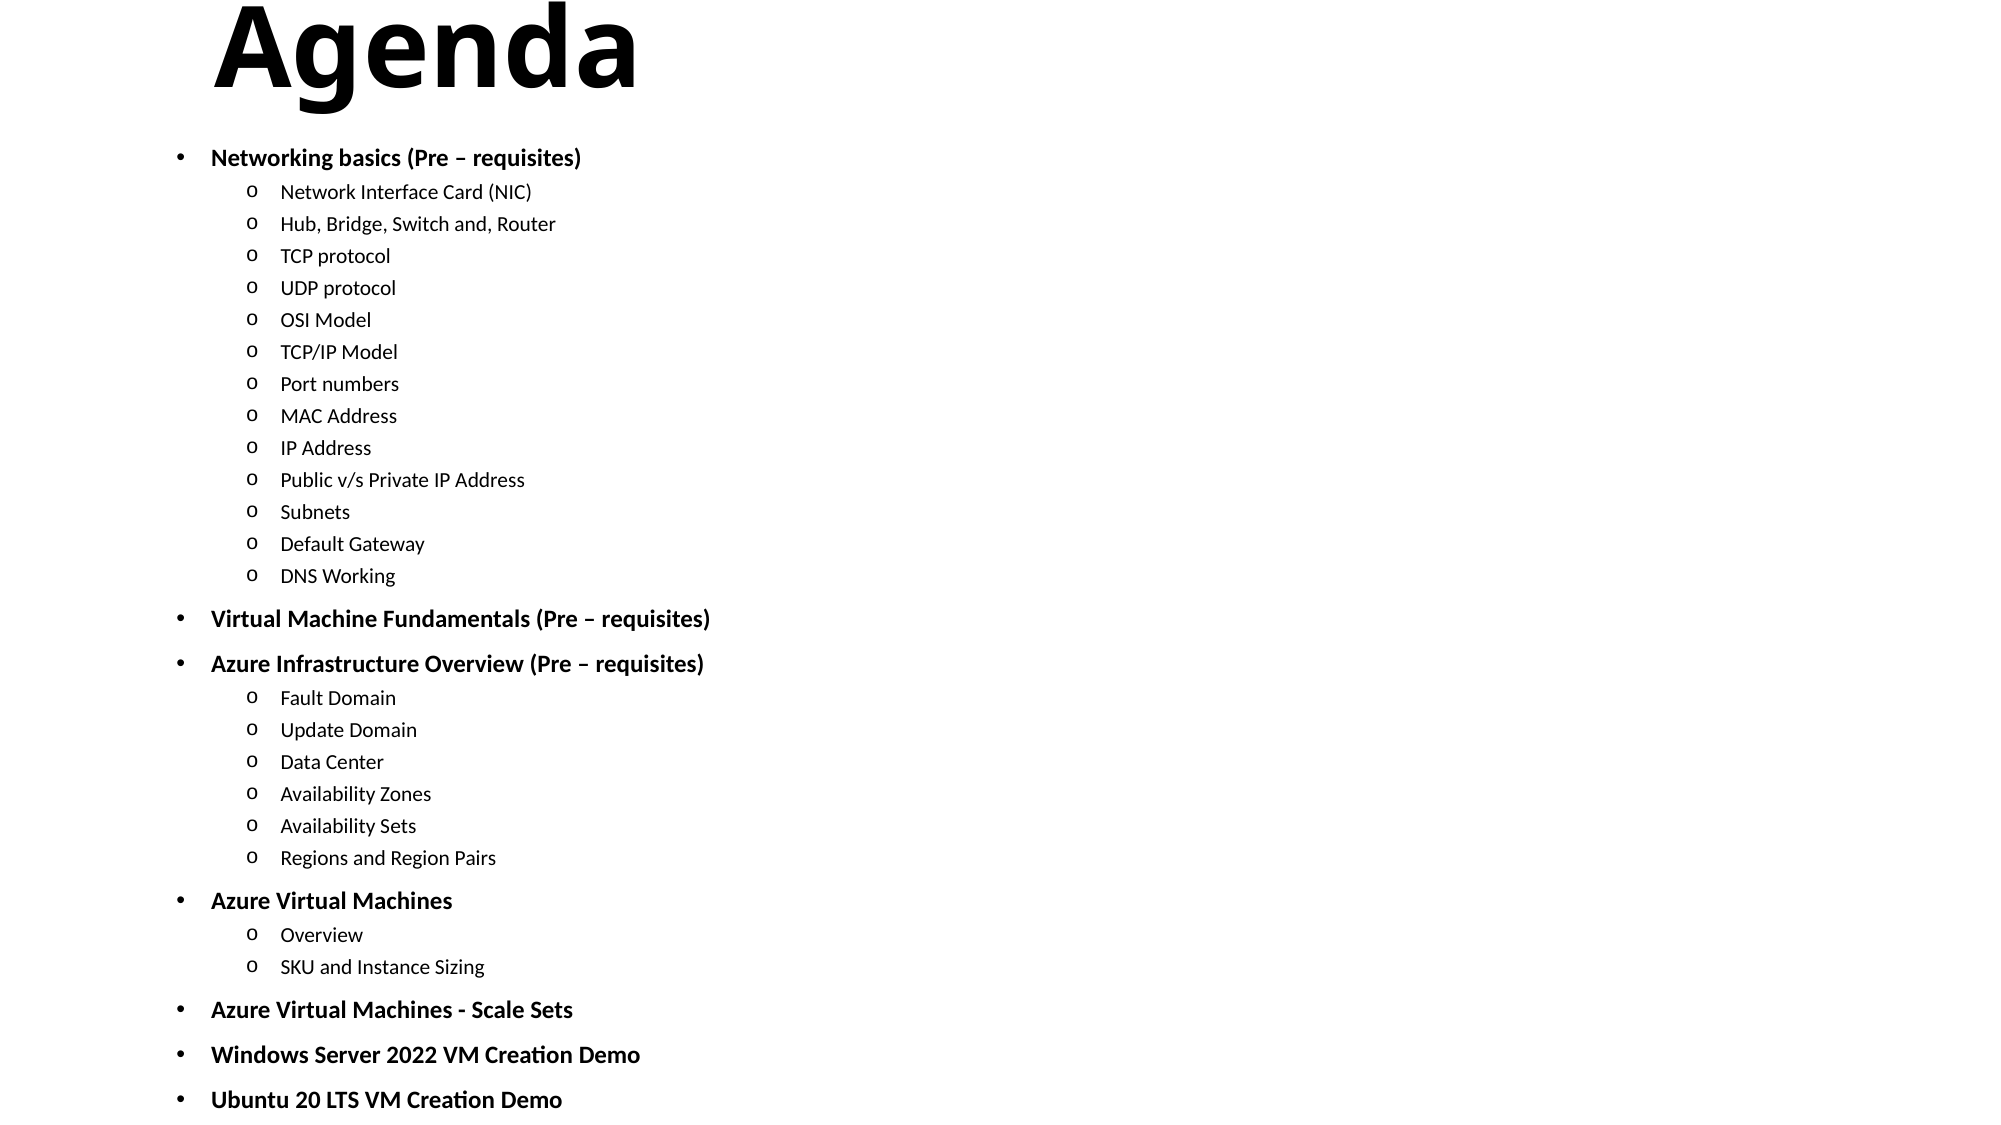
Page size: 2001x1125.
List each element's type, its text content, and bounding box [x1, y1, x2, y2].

title Agenda [199, 0, 704, 103]
list Networking basics (Pre – requisites) Network Interface Card (NIC) Hub, Bridge, Switch and, Router TCP protocol UDP protocol OSI Model TCP/IP Model Port numbers MAC Address IP Address Public v/s Private IP Address Subnets Default Gateway DNS Working Virtual Machine Fundamentals (Pre – requisites) Azure Infrastructure Overview (Pre – requisites) Fault Domain Update Domain Data Center Availability Zones Availability Sets Regions and Region Pairs Azure Virtual Machines Overview SKU and Instance Sizing Azure Virtual Machines - Scale Sets Windows Server 2022 VM Creation Demo Ubuntu 20 LTS VM Creation Demo [161, 137, 1350, 1125]
